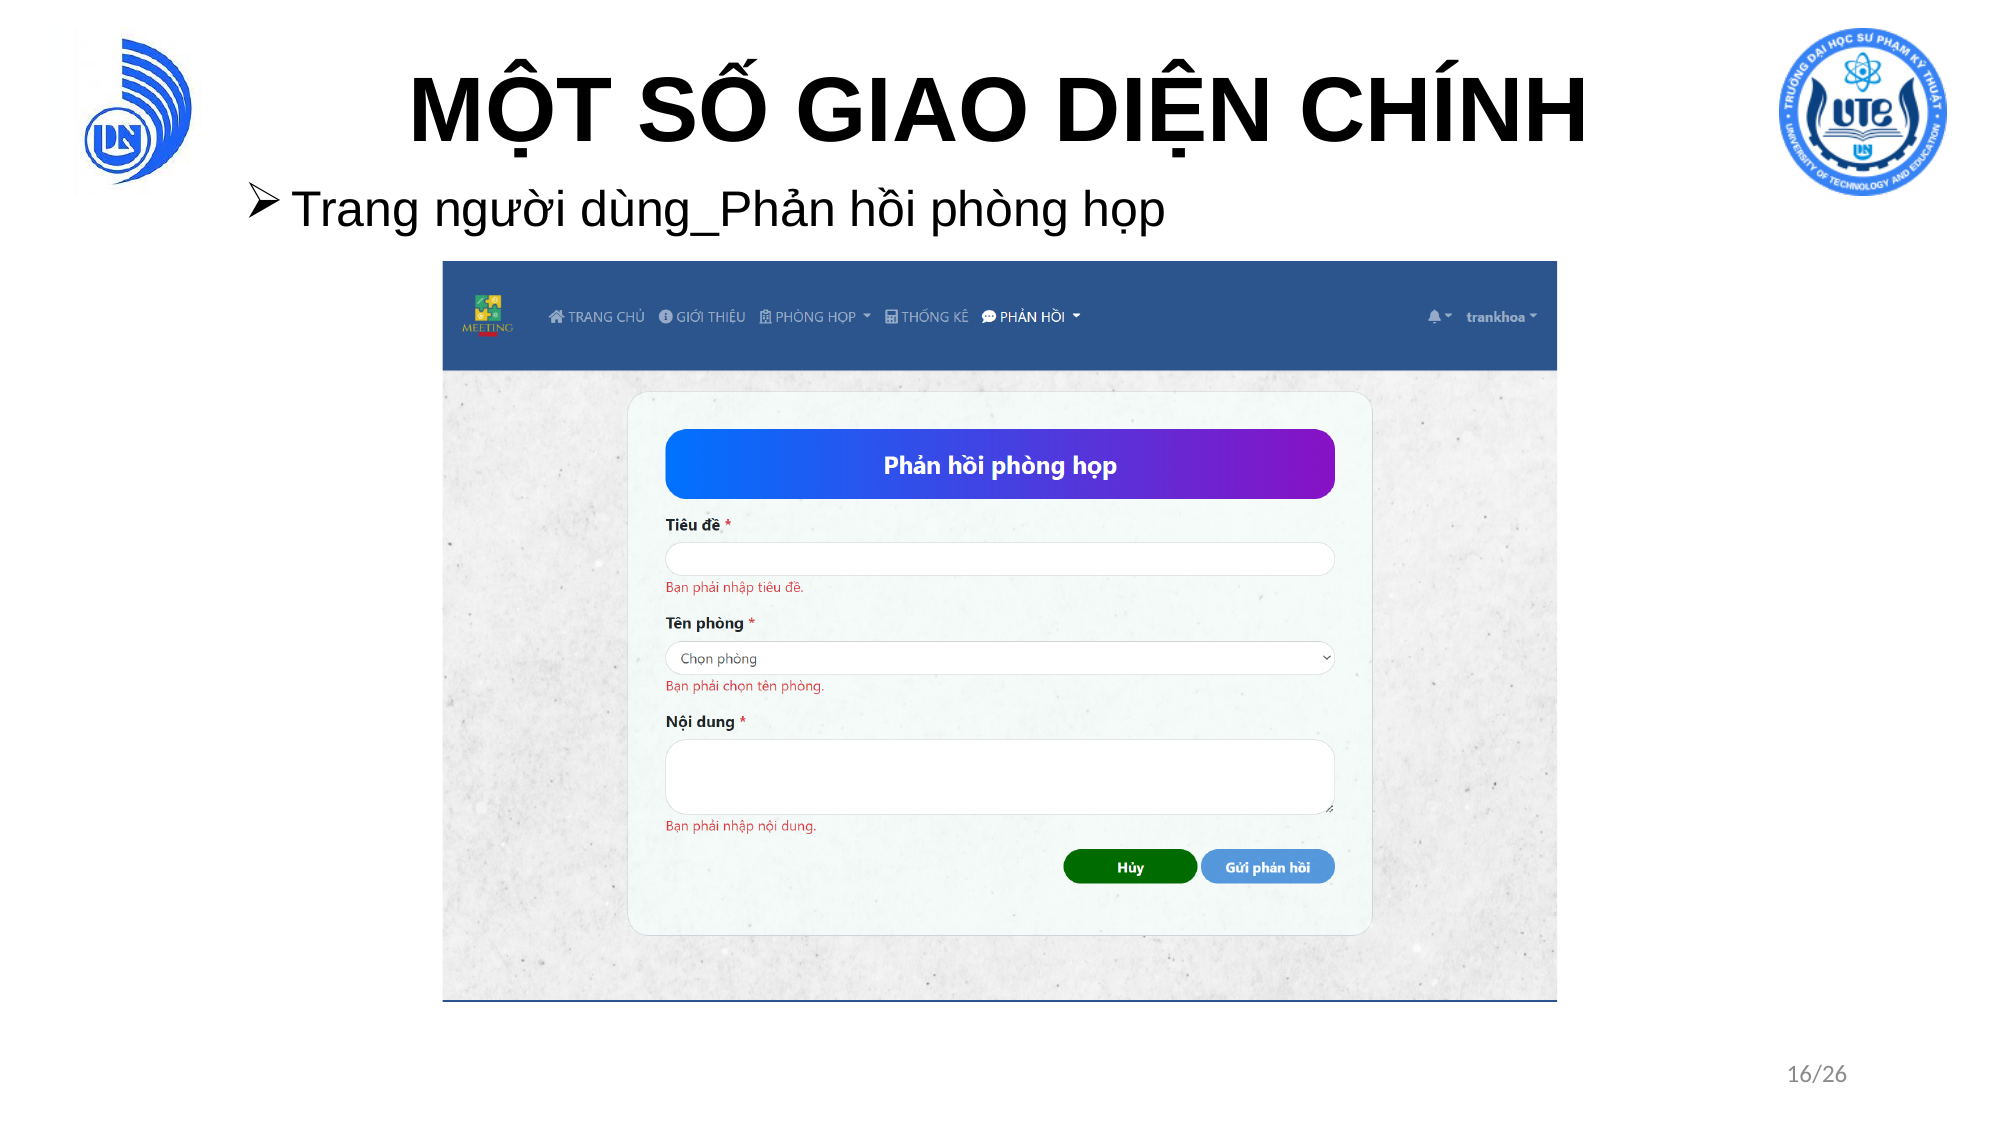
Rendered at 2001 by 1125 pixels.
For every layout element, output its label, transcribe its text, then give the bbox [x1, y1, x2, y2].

title MỘT SỐ GIAO DIỆN CHÍNH [137, 2, 1863, 221]
picture [442, 261, 1558, 1002]
picture [1863, 28, 1947, 196]
slide_number 16/26 [1412, 1042, 1863, 1103]
list Trang người dùng_Phản hồi phòng họp [229, 221, 1273, 257]
